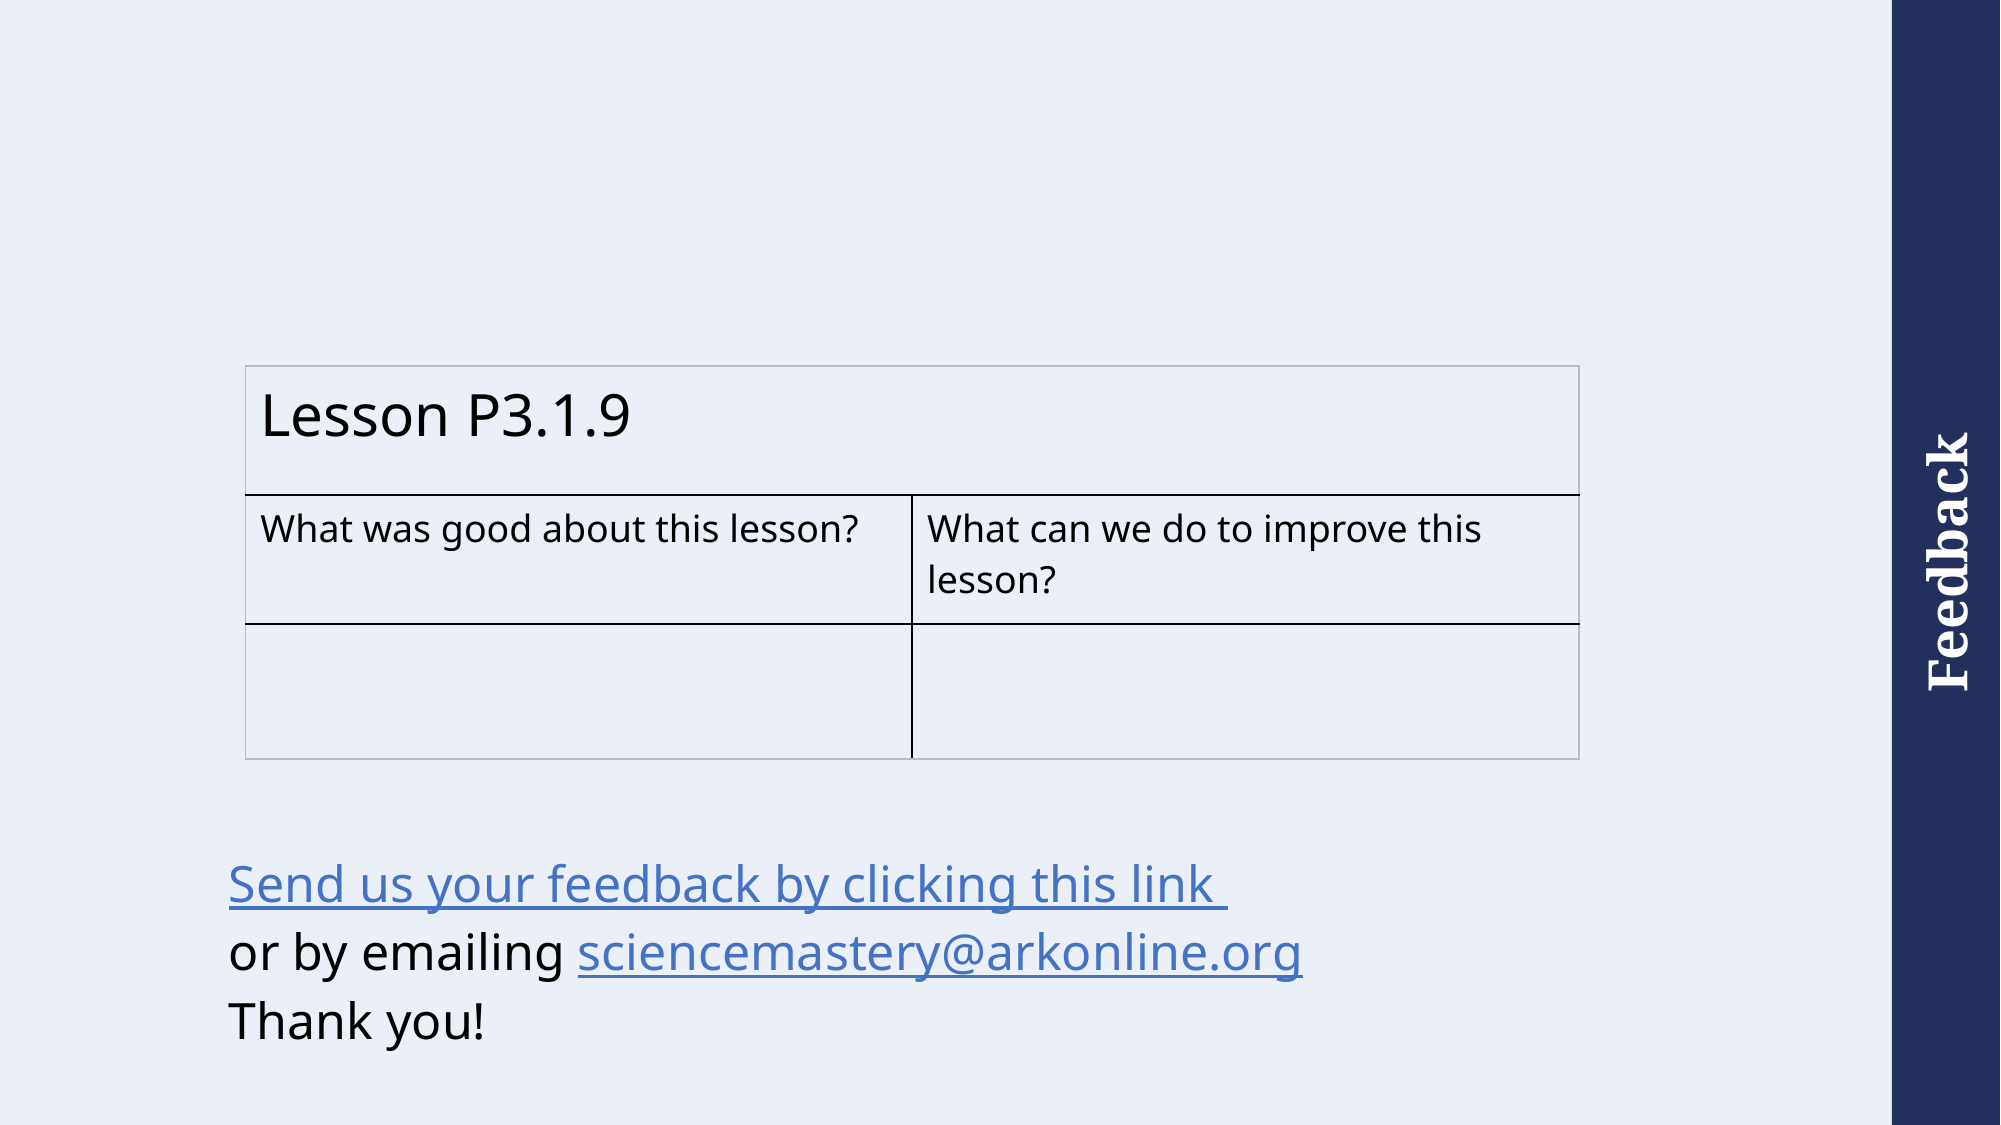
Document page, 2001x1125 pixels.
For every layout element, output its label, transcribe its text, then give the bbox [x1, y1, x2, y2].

text_box Send us your feedback by clicking this link or by emailing sciencemastery@arkonline.org Thank you! [214, 845, 1803, 1057]
table_cell What was good about this lesson? [246, 496, 911, 623]
table_header Lesson P3.1.9 [246, 367, 1578, 494]
table_cell What can we do to improve this lesson? [913, 496, 1578, 623]
table_cell [246, 625, 911, 758]
table_cell [913, 625, 1578, 758]
